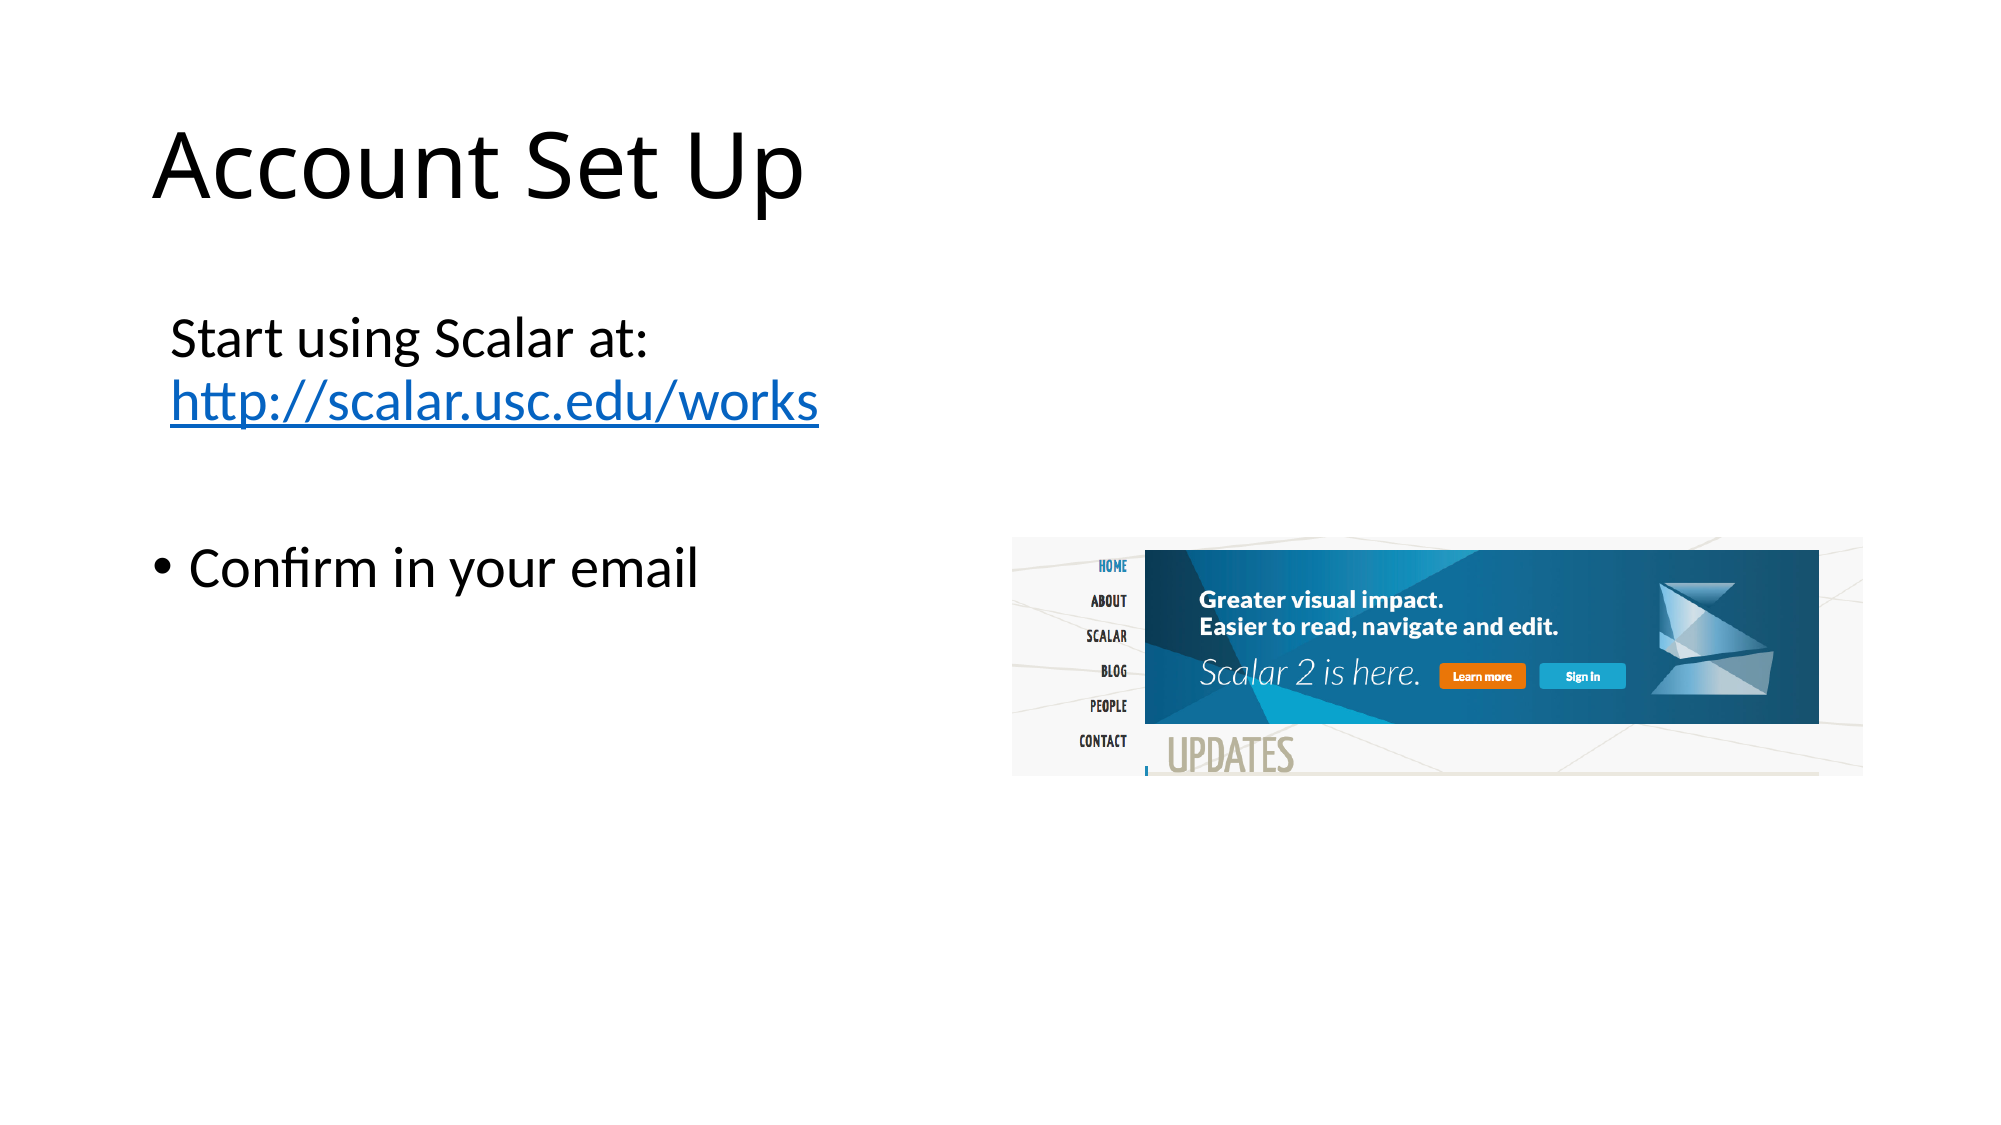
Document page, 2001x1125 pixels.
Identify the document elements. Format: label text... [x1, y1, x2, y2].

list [1012, 537, 1863, 776]
title Account Set Up [137, 59, 1863, 278]
list Start using Scalar at: http://scalar.usc.edu/works Confirm in your email [137, 299, 988, 1014]
